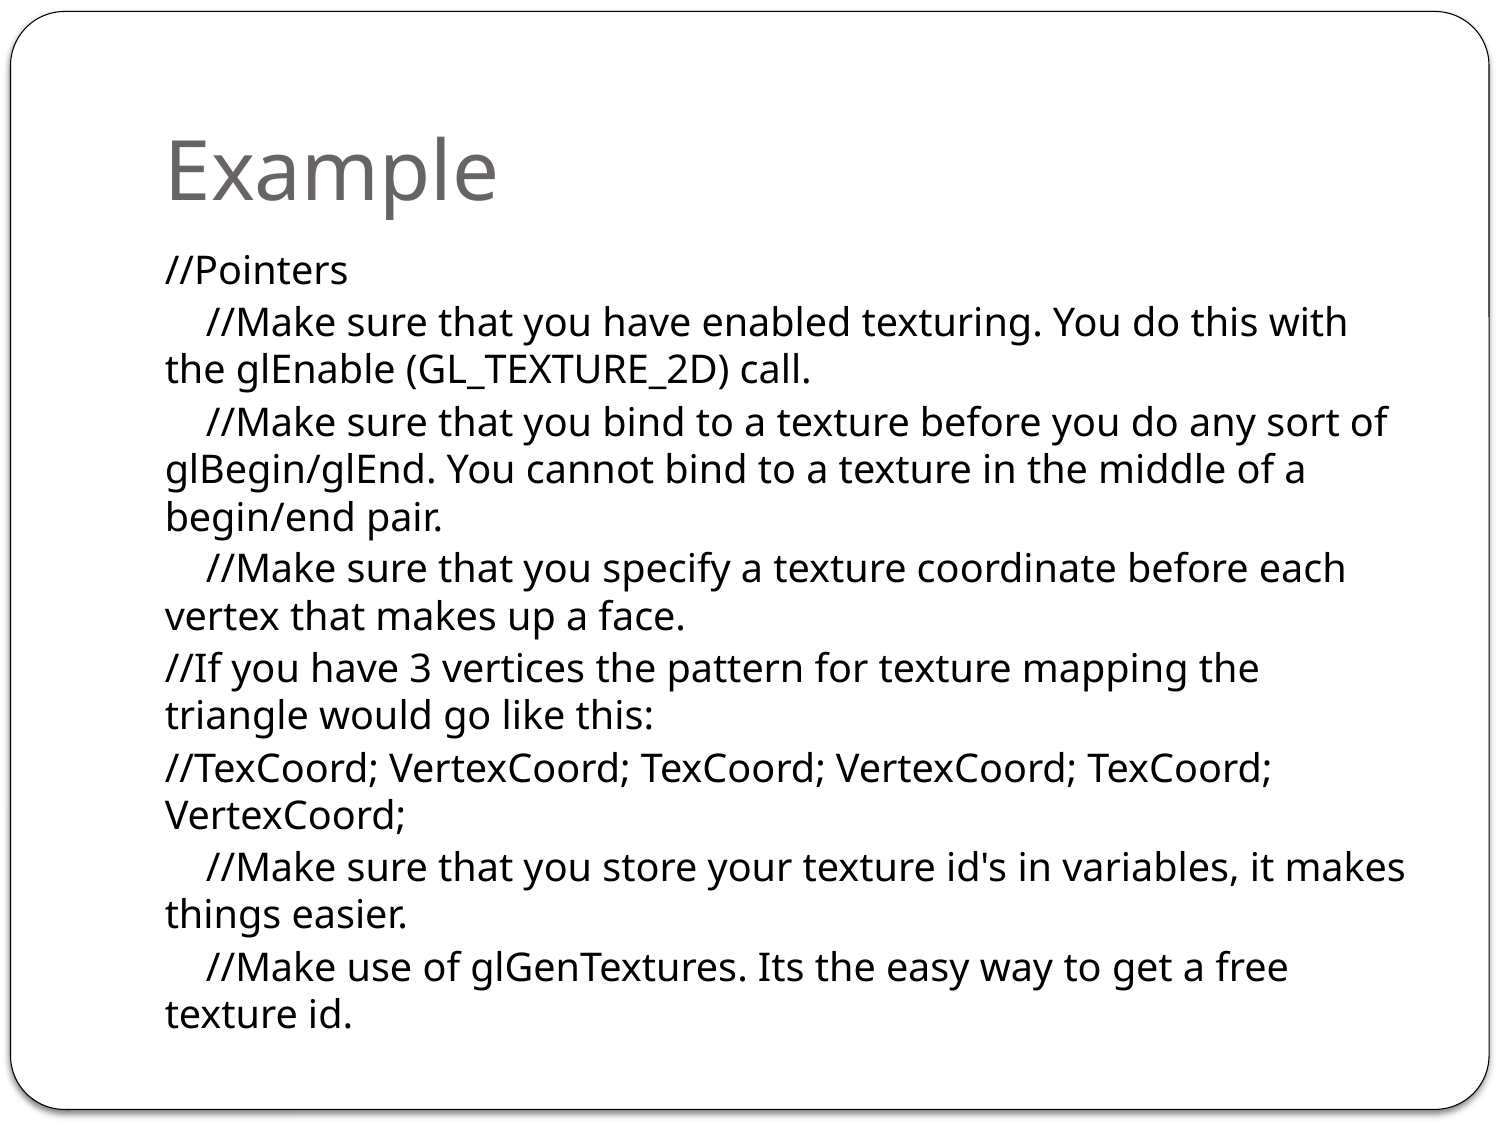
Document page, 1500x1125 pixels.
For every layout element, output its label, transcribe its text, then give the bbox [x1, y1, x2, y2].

title Example [150, 45, 1425, 233]
list //Pointers //Make sure that you have enabled texturing. You do this with the glEnable (GL_TEXTURE_2D) call. //Make sure that you bind to a texture before you do any sort of glBegin/glEnd. You cannot bind to a texture in the middle of a begin/end pair. //Make sure that you specify a texture coordinate before each vertex that makes up a face. //If you have 3 vertices the pattern for texture mapping the triangle would go like this: //TexCoord; VertexCoord; TexCoord; VertexCoord; TexCoord; VertexCoord; //Make sure that you store your texture id's in variables, it makes things easier. //Make use of glGenTextures. Its the easy way to get a free texture id. [150, 237, 1425, 1063]
